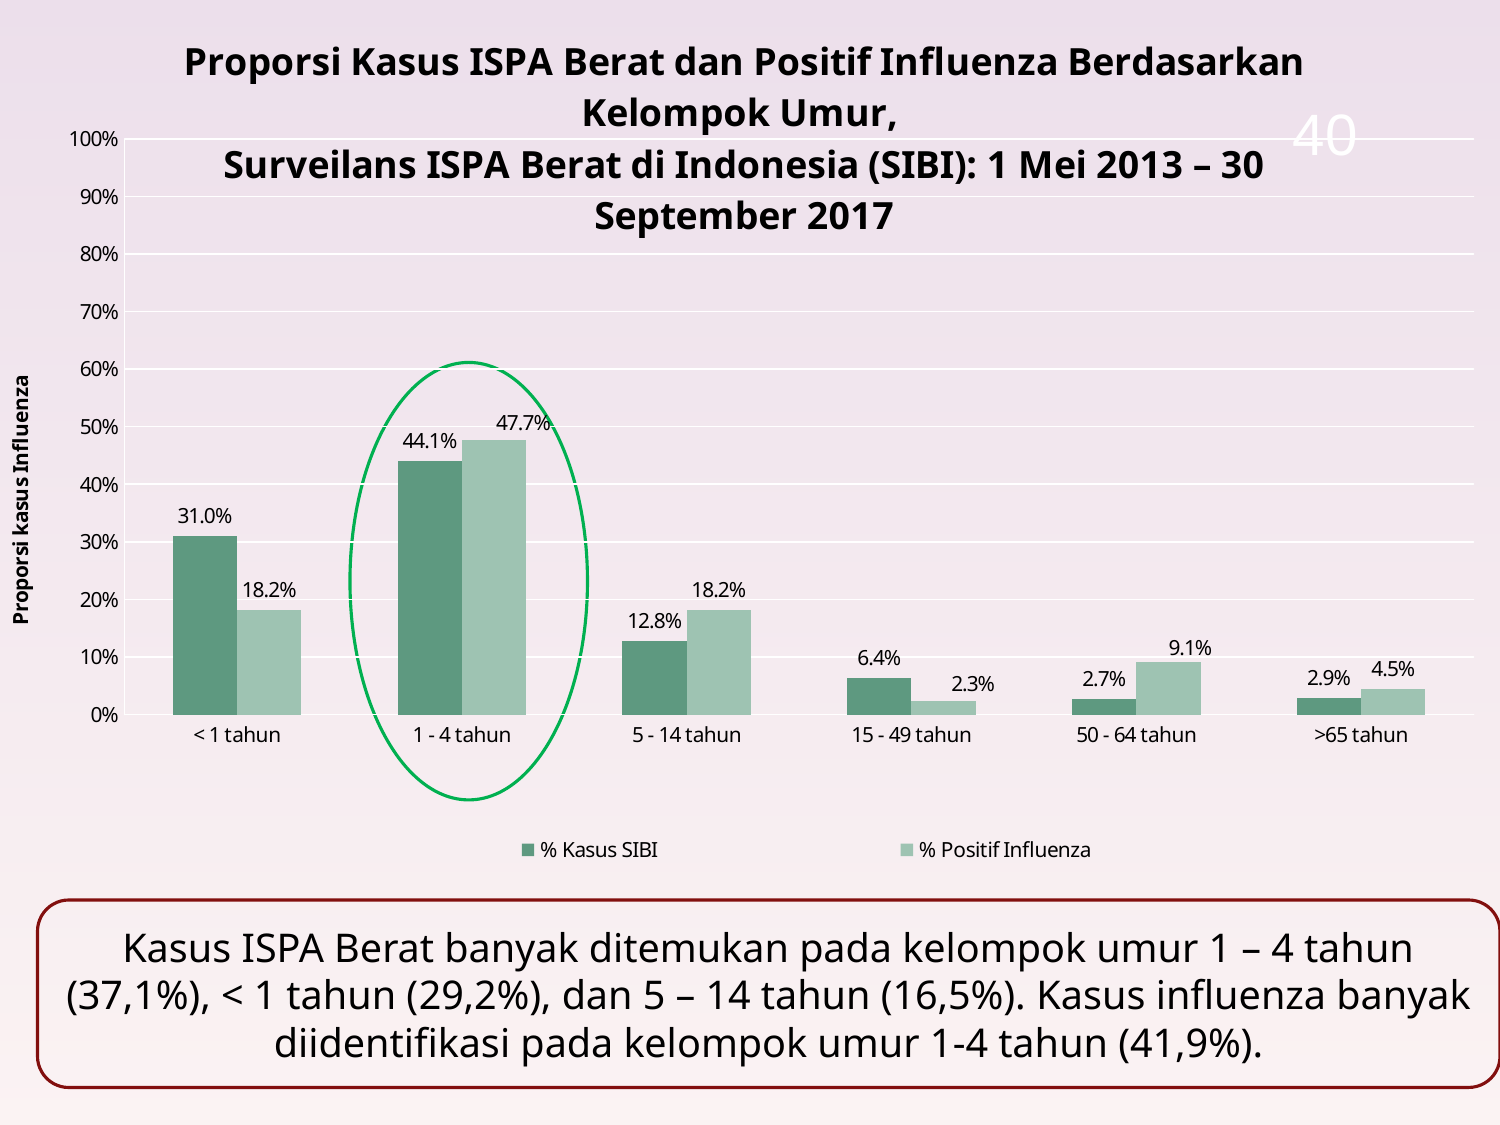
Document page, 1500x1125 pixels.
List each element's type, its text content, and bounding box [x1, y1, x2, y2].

text_box Kasus ISPA Berat banyak ditemukan pada kelompok umur 1 – 4 tahun (37,1%), < 1 tahun (29,2%), dan 5 – 14 tahun (16,5%). Kasus influenza banyak diidentifikasi pada kelompok umur 1-4 tahun (41,9%). [35, 900, 1500, 1090]
chart [0, 22, 1476, 901]
